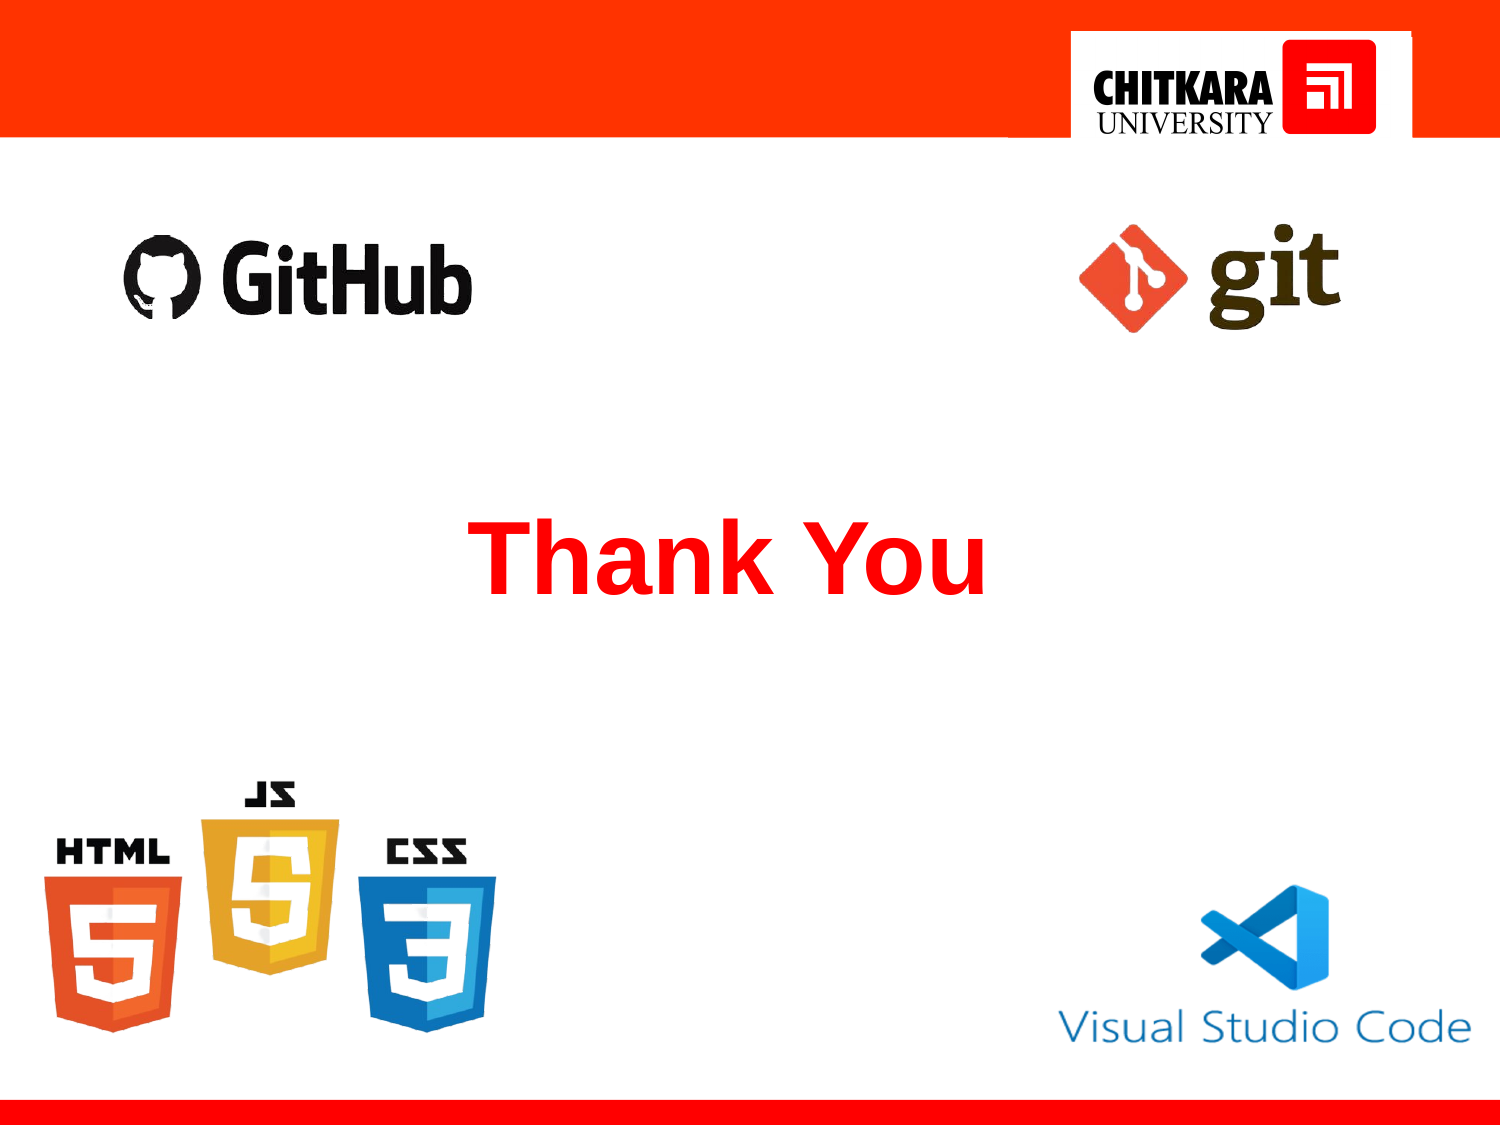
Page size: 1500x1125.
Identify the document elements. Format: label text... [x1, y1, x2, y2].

picture [1065, 210, 1354, 344]
picture [1049, 869, 1480, 1052]
picture [120, 234, 474, 319]
picture [1074, 37, 1391, 138]
text_box Thank You [451, 482, 1214, 643]
picture [26, 756, 513, 1052]
